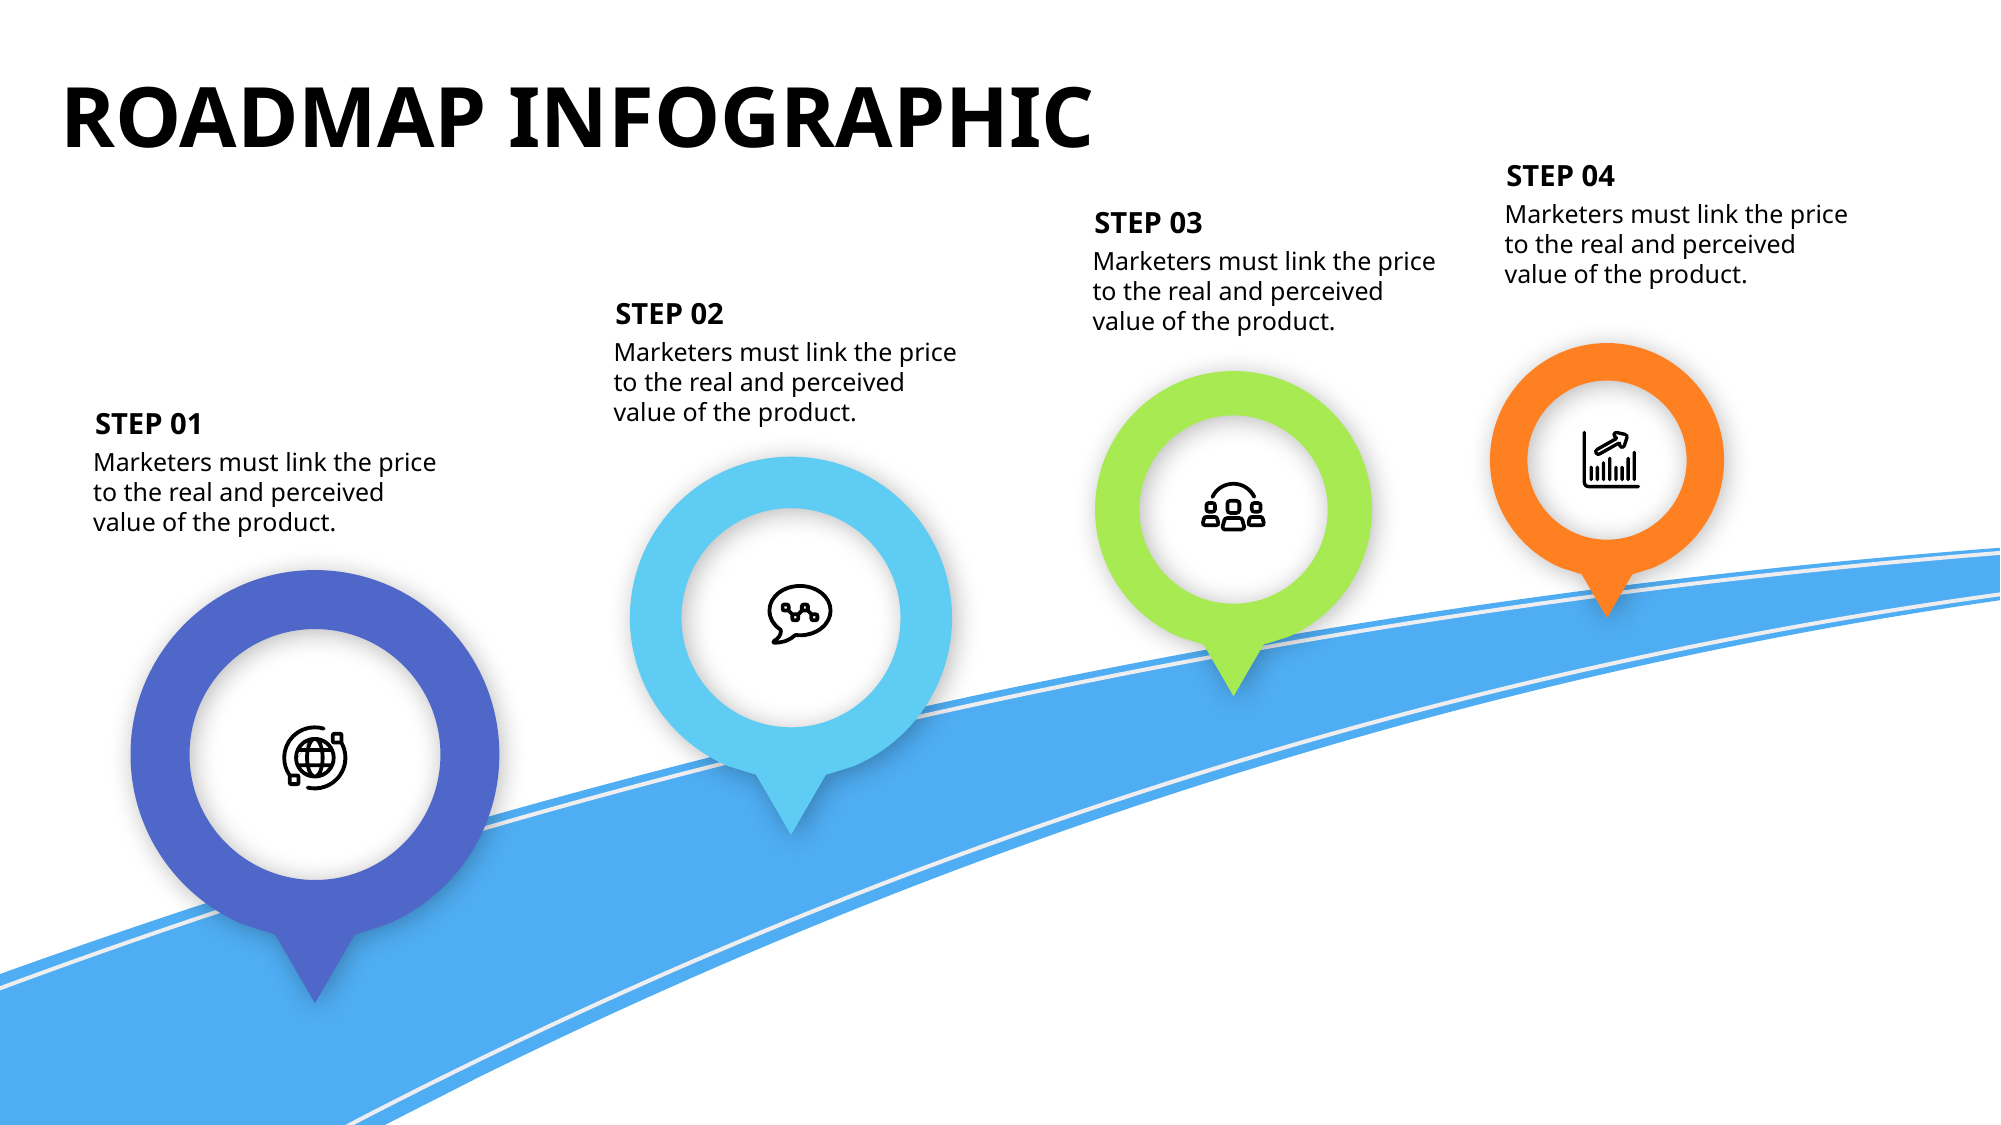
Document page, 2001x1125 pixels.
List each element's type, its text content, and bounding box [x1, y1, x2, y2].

text_box Marketers must link the price to the real and perceived value of the product. [78, 439, 467, 544]
text_box Marketers must link the price to the real and perceived value of the product. [1489, 191, 1879, 296]
text_box STEP 01 [80, 398, 315, 448]
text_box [1582, 430, 1641, 489]
text_box roadmap Infographic [45, 56, 1111, 171]
text_box Marketers must link the price to the real and perceived value of the product. [598, 328, 988, 434]
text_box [629, 456, 953, 835]
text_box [767, 584, 833, 645]
text_box STEP 02 [600, 287, 835, 338]
text_box Marketers must link the price to the real and perceived value of the product. [1077, 238, 1467, 344]
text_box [1200, 481, 1266, 532]
text_box STEP 03 [1079, 197, 1314, 247]
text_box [0, 547, 2000, 1125]
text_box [282, 725, 348, 791]
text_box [1094, 370, 1372, 697]
text_box STEP 04 [1491, 149, 1726, 200]
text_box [130, 569, 500, 1004]
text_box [1489, 342, 1724, 618]
